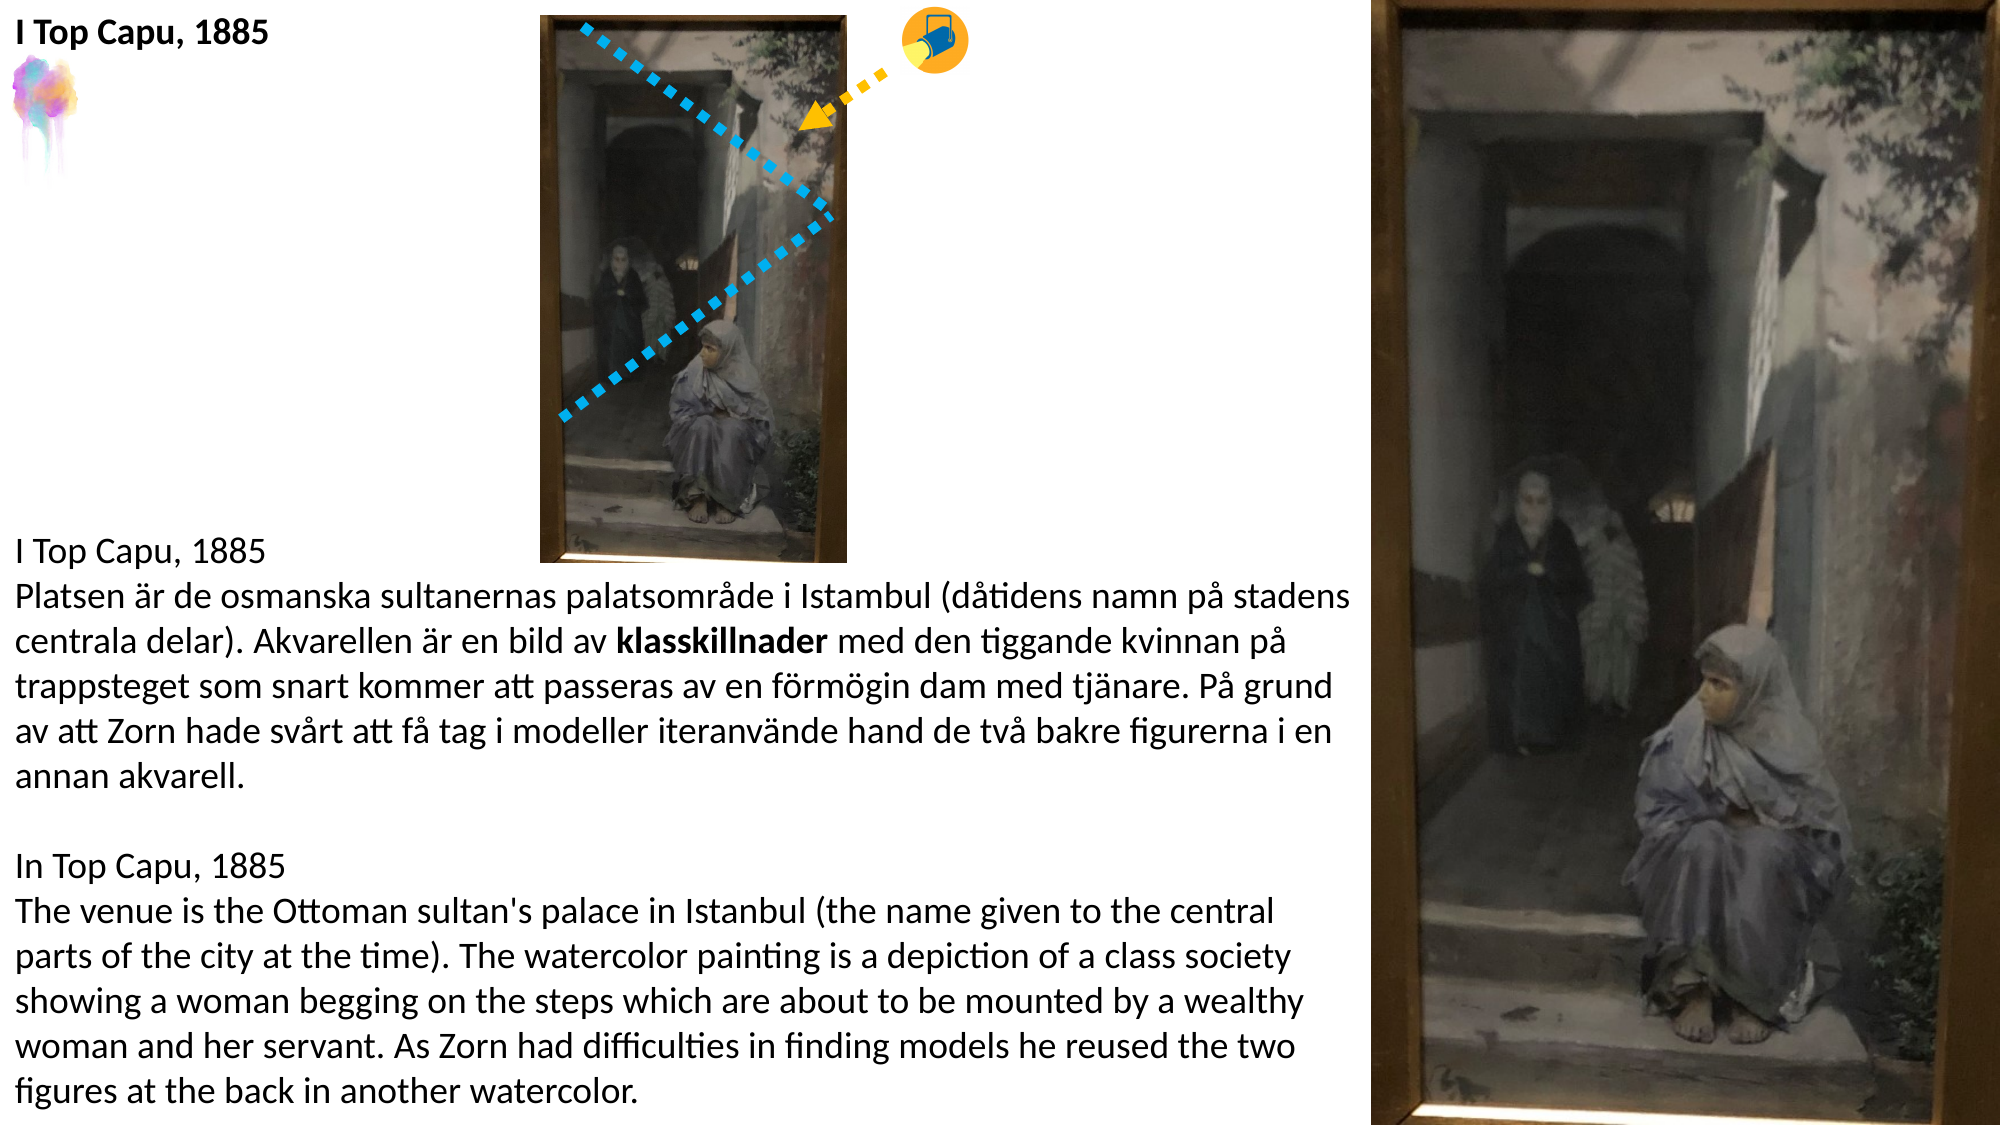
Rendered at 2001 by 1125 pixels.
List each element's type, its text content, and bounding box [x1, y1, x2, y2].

text_box I Top Capu, 1885 [0, 0, 285, 60]
picture [1370, 0, 2000, 1125]
picture [0, 32, 96, 213]
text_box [582, 26, 832, 213]
picture [540, 15, 847, 563]
picture [900, 6, 970, 75]
text_box I Top Capu, 1885 Platsen är de osmanska sultanernas palatsområde i Istambul (dåtidens namn på stadens centrala delar). Akvarellen är en bild av klasskillnader med den tiggande kvinnan på trappsteget som snart kommer att passeras av en förmögin dam med tjänare. På grund av att Zorn hade svårt att få tag i modeller iteranvände hand de två bakre figurerna i en annan akvarell. In Top Capu, 1885 The venue is the Ottoman sultan's palace in Istanbul (the name given to the central parts of the city at the time). The watercolor painting is a depiction of a class society showing a woman begging on the steps which are about to be mounted by a wealthy woman and her servant. As Zorn had difficulties in finding models he reused the two figures at the back in another watercolor. [0, 519, 1370, 1119]
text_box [561, 215, 832, 419]
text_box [832, 71, 885, 131]
